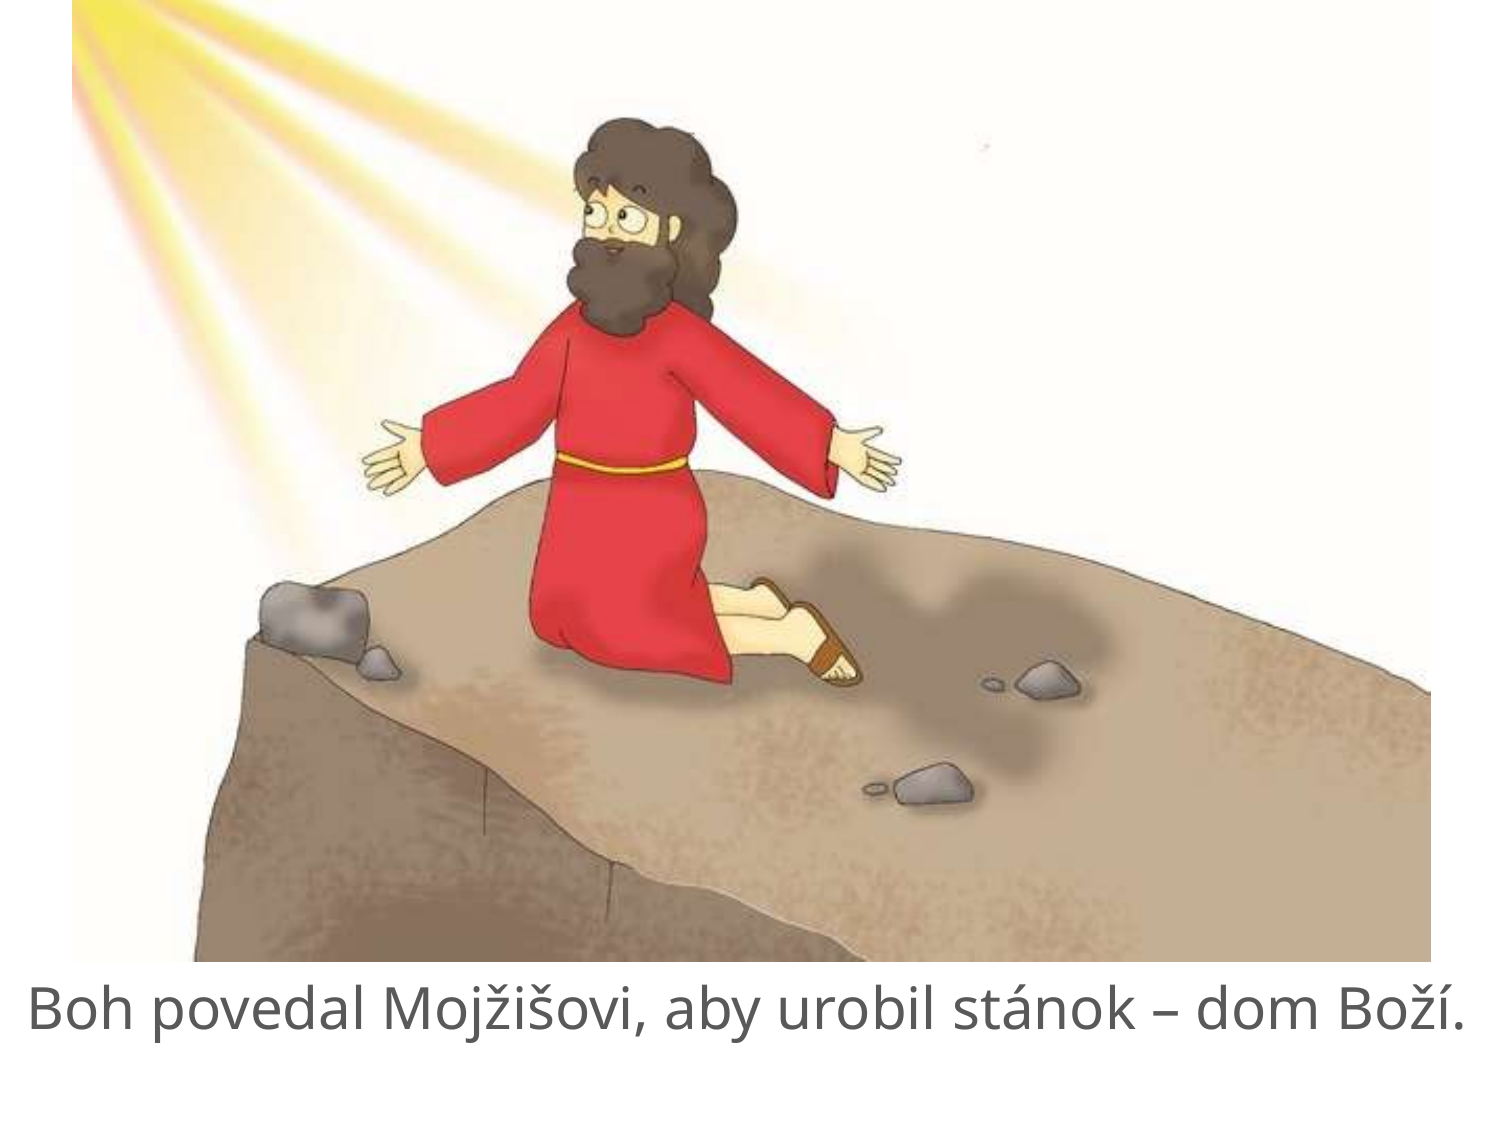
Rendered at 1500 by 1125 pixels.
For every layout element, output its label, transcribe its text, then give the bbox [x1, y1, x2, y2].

text_box Boh povedal Mojžišovi, aby urobil stánok – dom Boží. [11, 964, 1483, 1049]
picture [72, 0, 1431, 963]
